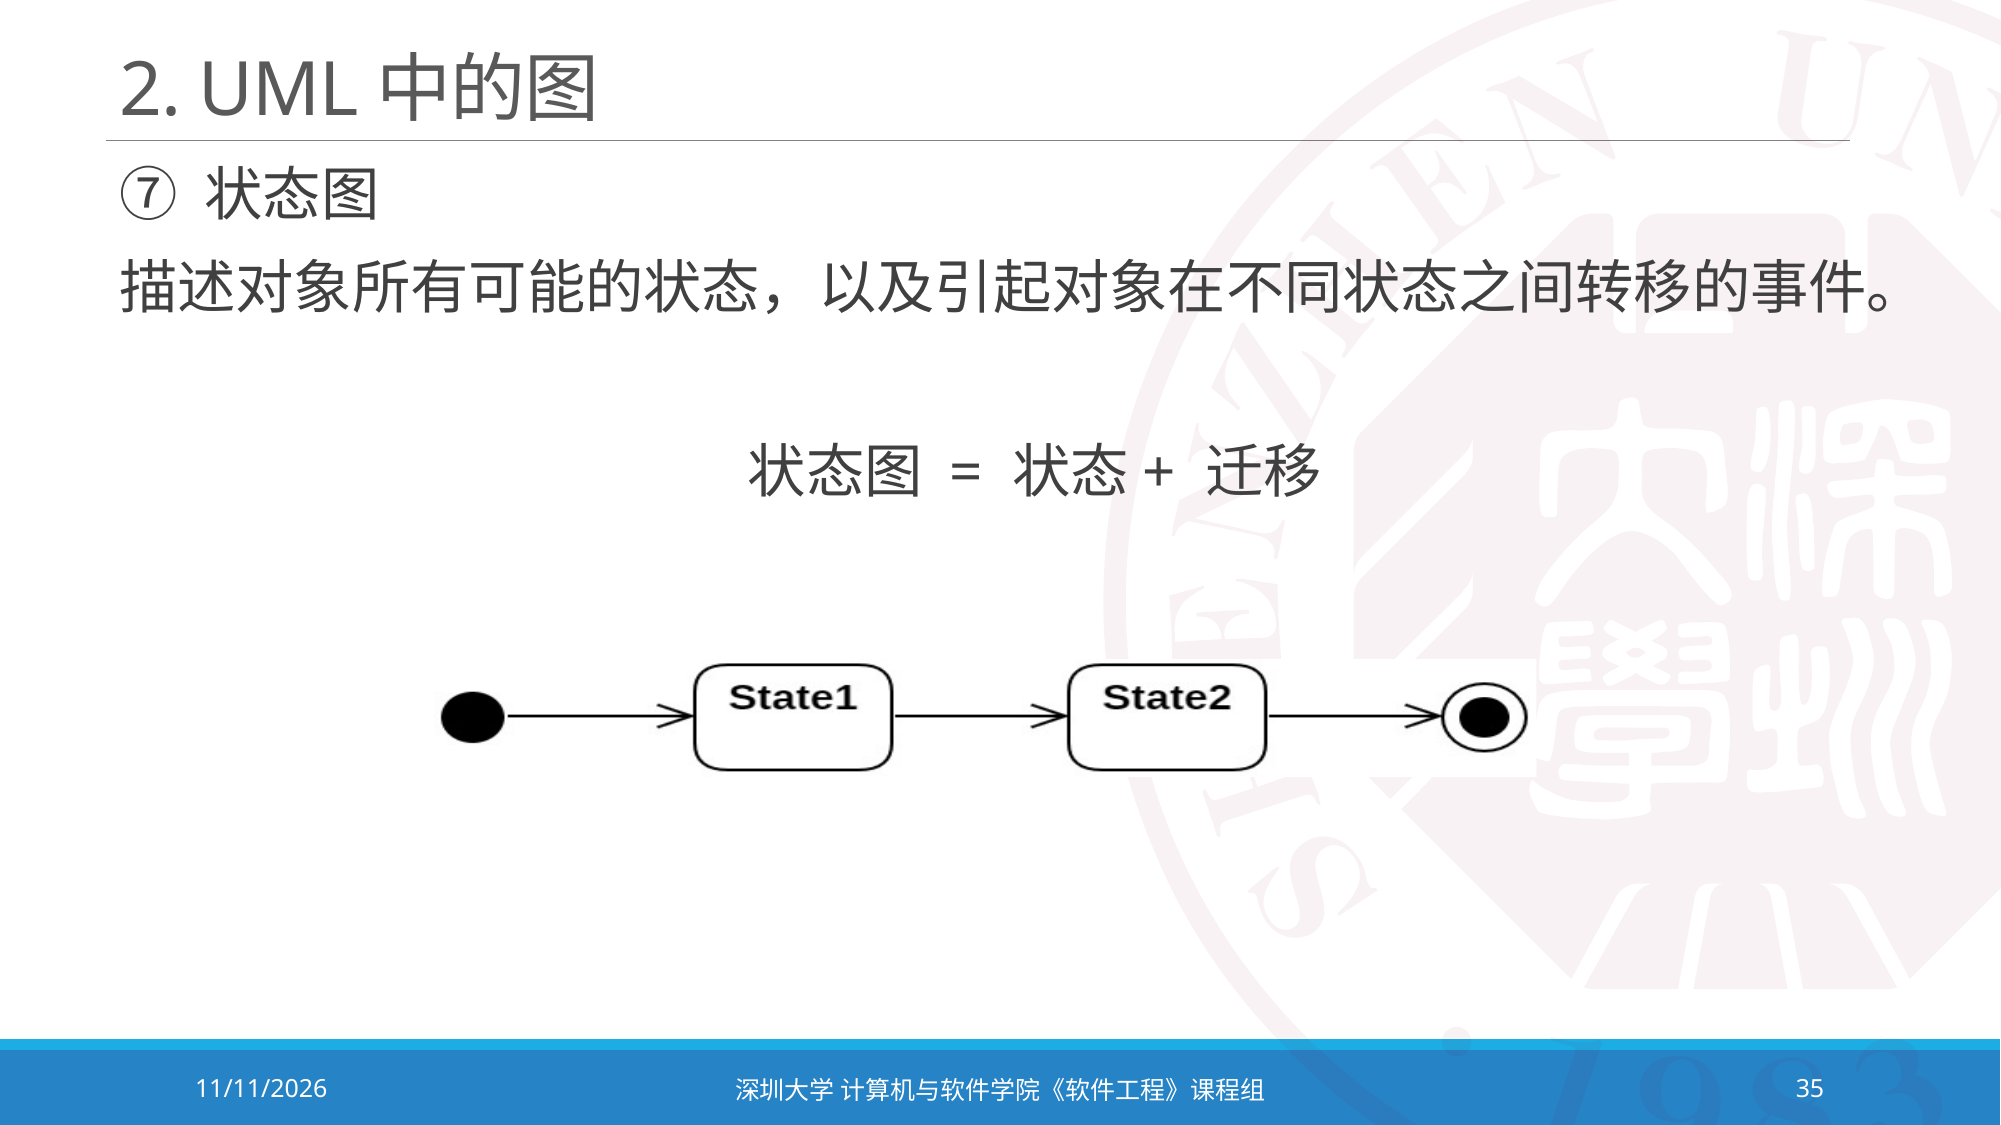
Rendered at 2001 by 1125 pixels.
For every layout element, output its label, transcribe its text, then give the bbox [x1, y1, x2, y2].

list ⑦ 状态图 描述对象所有可能的状态，以及引起对象在不同状态之间转移的事件。 状态图 = 状态+ 迁移 [104, 158, 1950, 1008]
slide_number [180, 1059, 586, 1120]
footer 深圳大学 计算机与软件学院《软件工程》课程组 [604, 1059, 1396, 1120]
slide_number 35 [1624, 1059, 1840, 1120]
title 2. UML中的图 [104, 0, 1856, 139]
picture [433, 658, 1538, 778]
